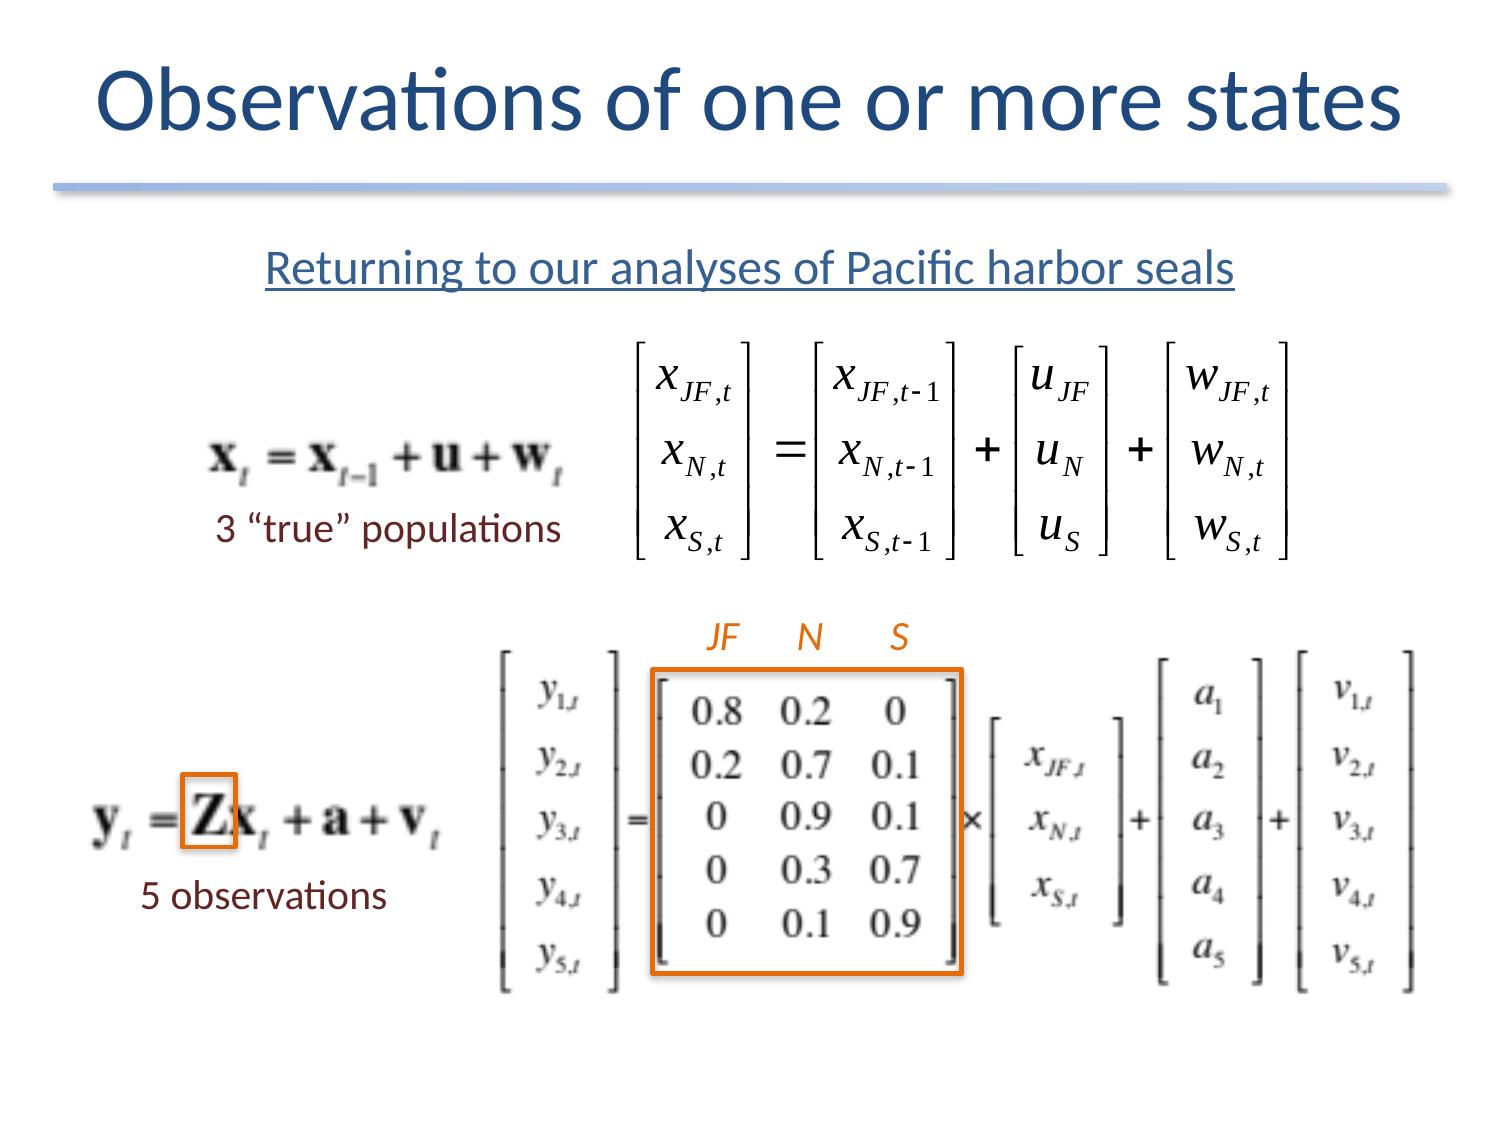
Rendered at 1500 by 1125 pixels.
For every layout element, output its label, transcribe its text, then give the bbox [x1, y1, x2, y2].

title Observations of one or more states [0, 0, 1500, 188]
text_box 5 observations [124, 867, 403, 926]
text_box [182, 774, 236, 778]
text_box N [781, 601, 839, 640]
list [496, 641, 1416, 998]
text_box 3 “true” populations [199, 501, 577, 559]
text_box [52, 182, 1448, 193]
text_box S [875, 601, 924, 640]
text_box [625, 330, 1305, 573]
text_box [84, 780, 443, 859]
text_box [202, 407, 575, 496]
text_box JF [691, 601, 754, 640]
text_box Returning to our analyses of Pacific harbor seals [172, 227, 1328, 302]
